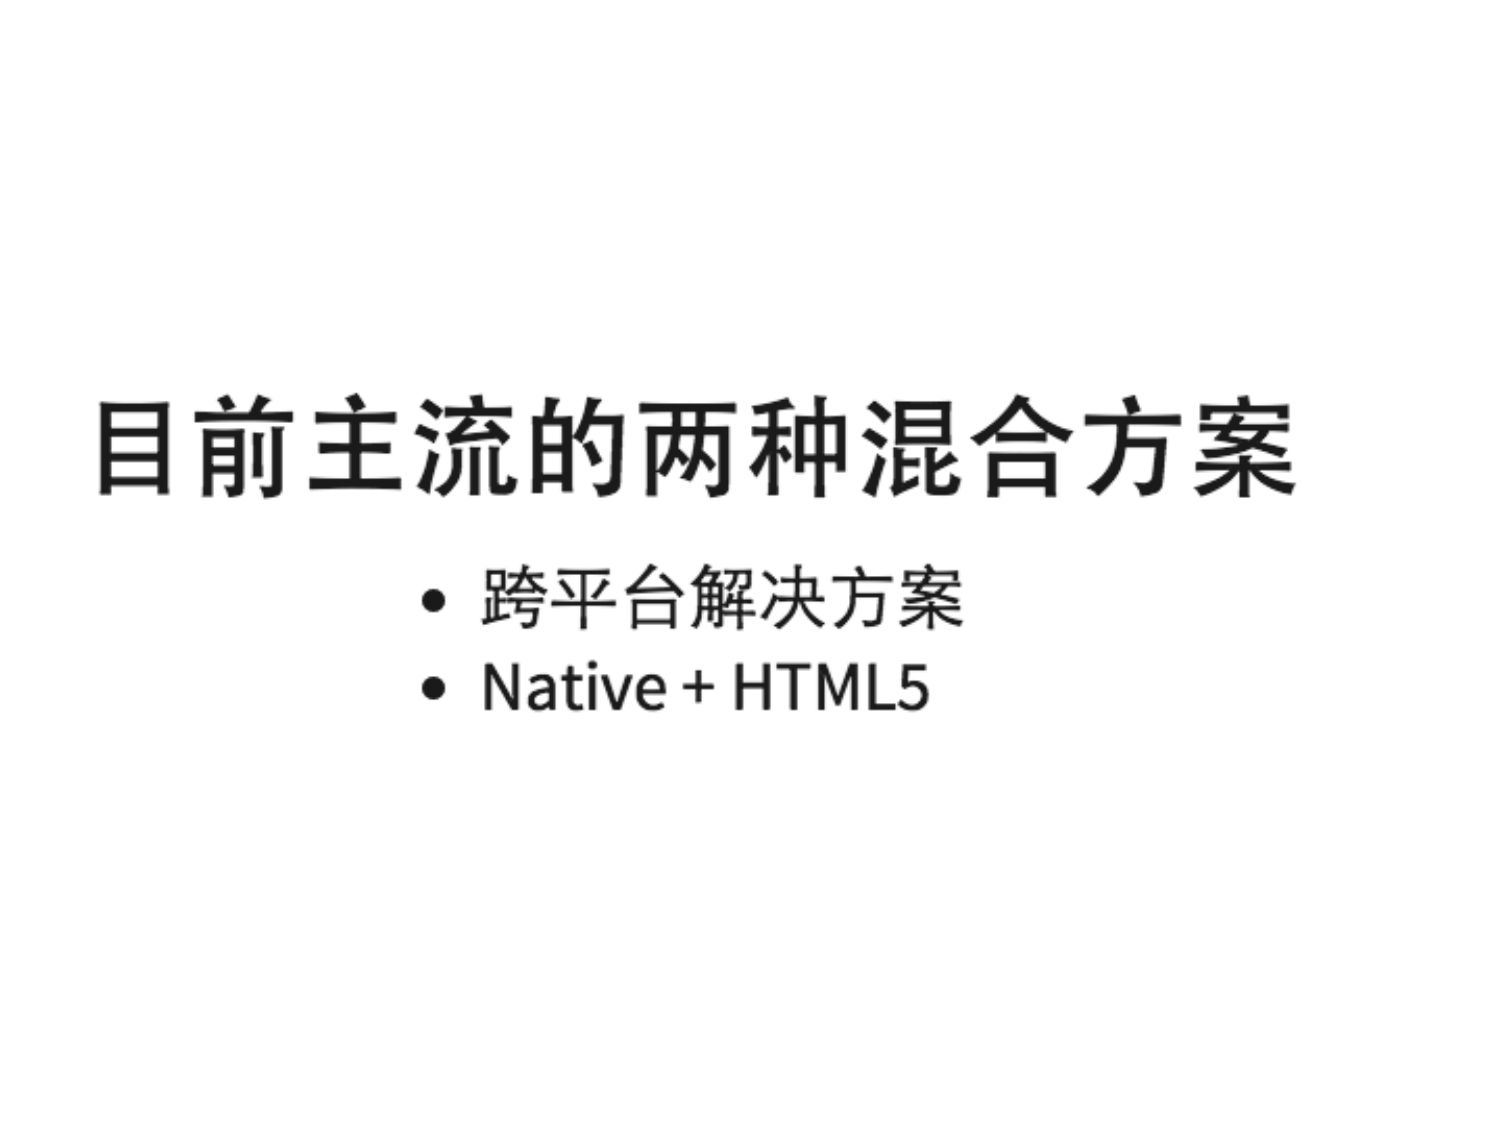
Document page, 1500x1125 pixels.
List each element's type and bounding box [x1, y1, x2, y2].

picture [41, 303, 1459, 822]
